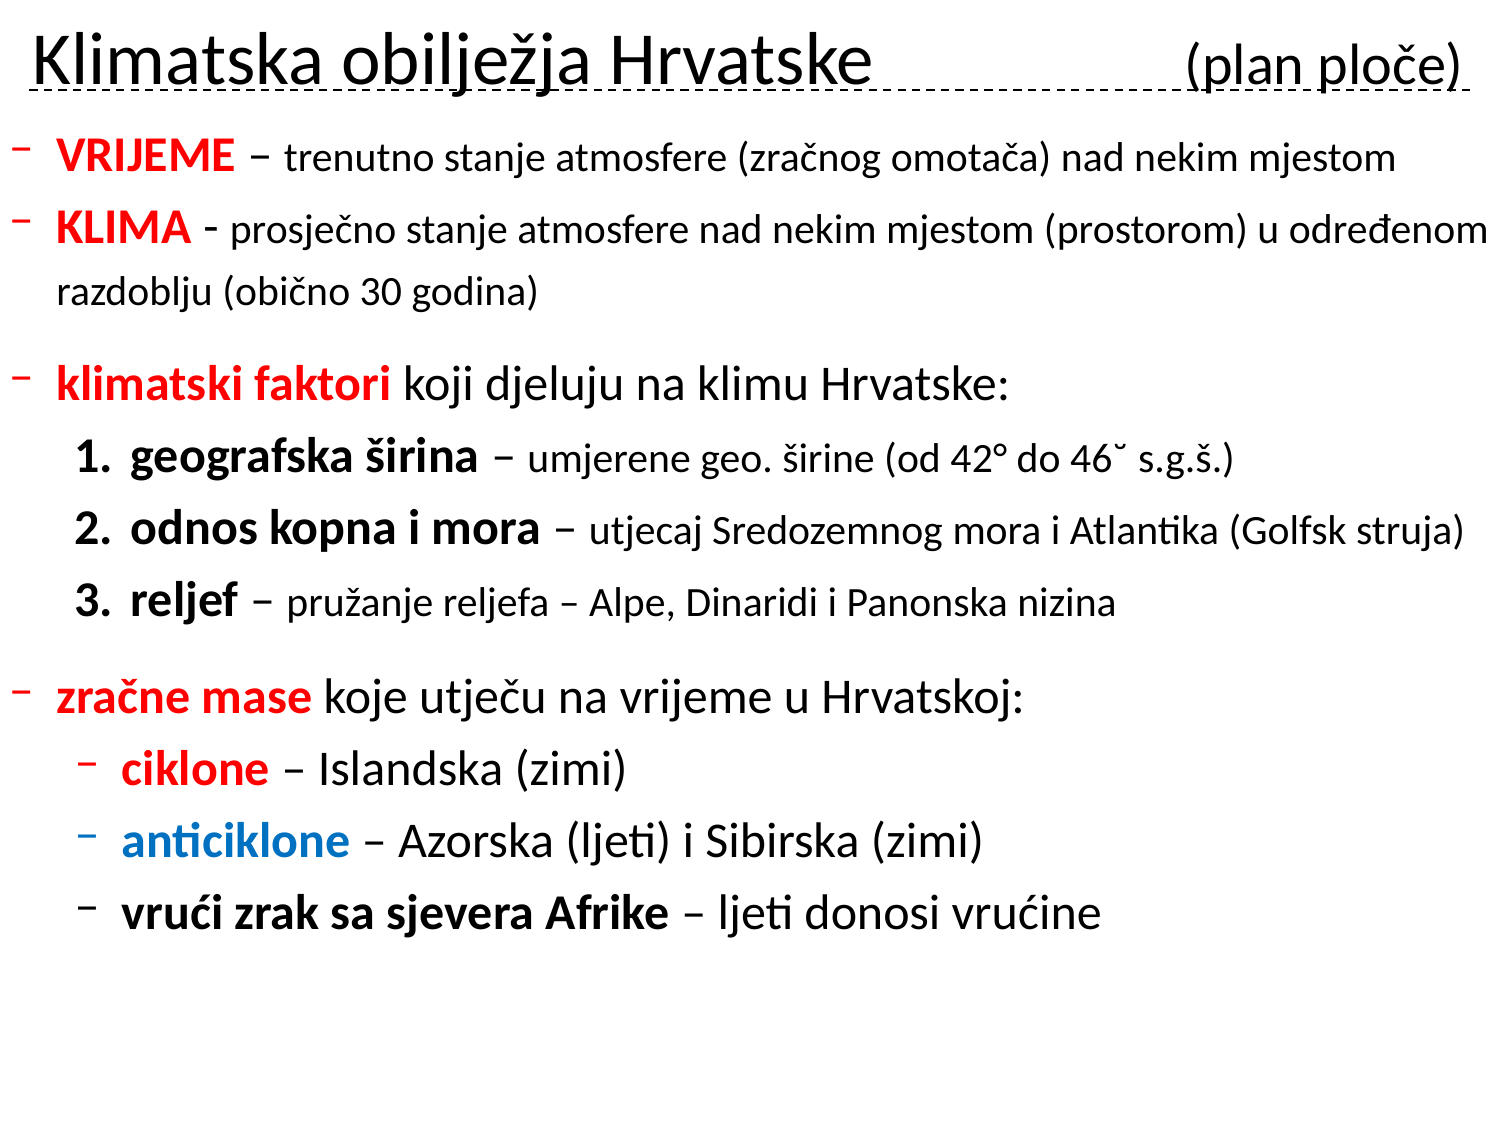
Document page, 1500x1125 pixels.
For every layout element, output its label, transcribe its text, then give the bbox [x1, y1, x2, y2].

list VRIJEME – trenutno stanje atmosfere (zračnog omotača) nad nekim mjestom KLIMA - prosječno stanje atmosfere nad nekim mjestom (prostorom) u određenom razdoblju (obično 30 godina) klimatski faktori koji djeluju na klimu Hrvatske: geografska širina – umjerene geo. širine (od 42° do 46˘ s.g.š.) odnos kopna i mora – utjecaj Sredozemnog mora i Atlantika (Golfsk struja) reljef – pružanje reljefa – Alpe, Dinaridi i Panonska nizina zračne mase koje utječu na vrijeme u Hrvatskoj: ciklone – Islandska (zimi) anticiklone – Azorska (ljeti) i Sibirska (zimi) vrući zrak sa sjevera Afrike – ljeti donosi vrućine [0, 101, 1500, 1125]
title Klimatska obilježja Hrvatske (plan ploče) [17, 7, 1495, 101]
